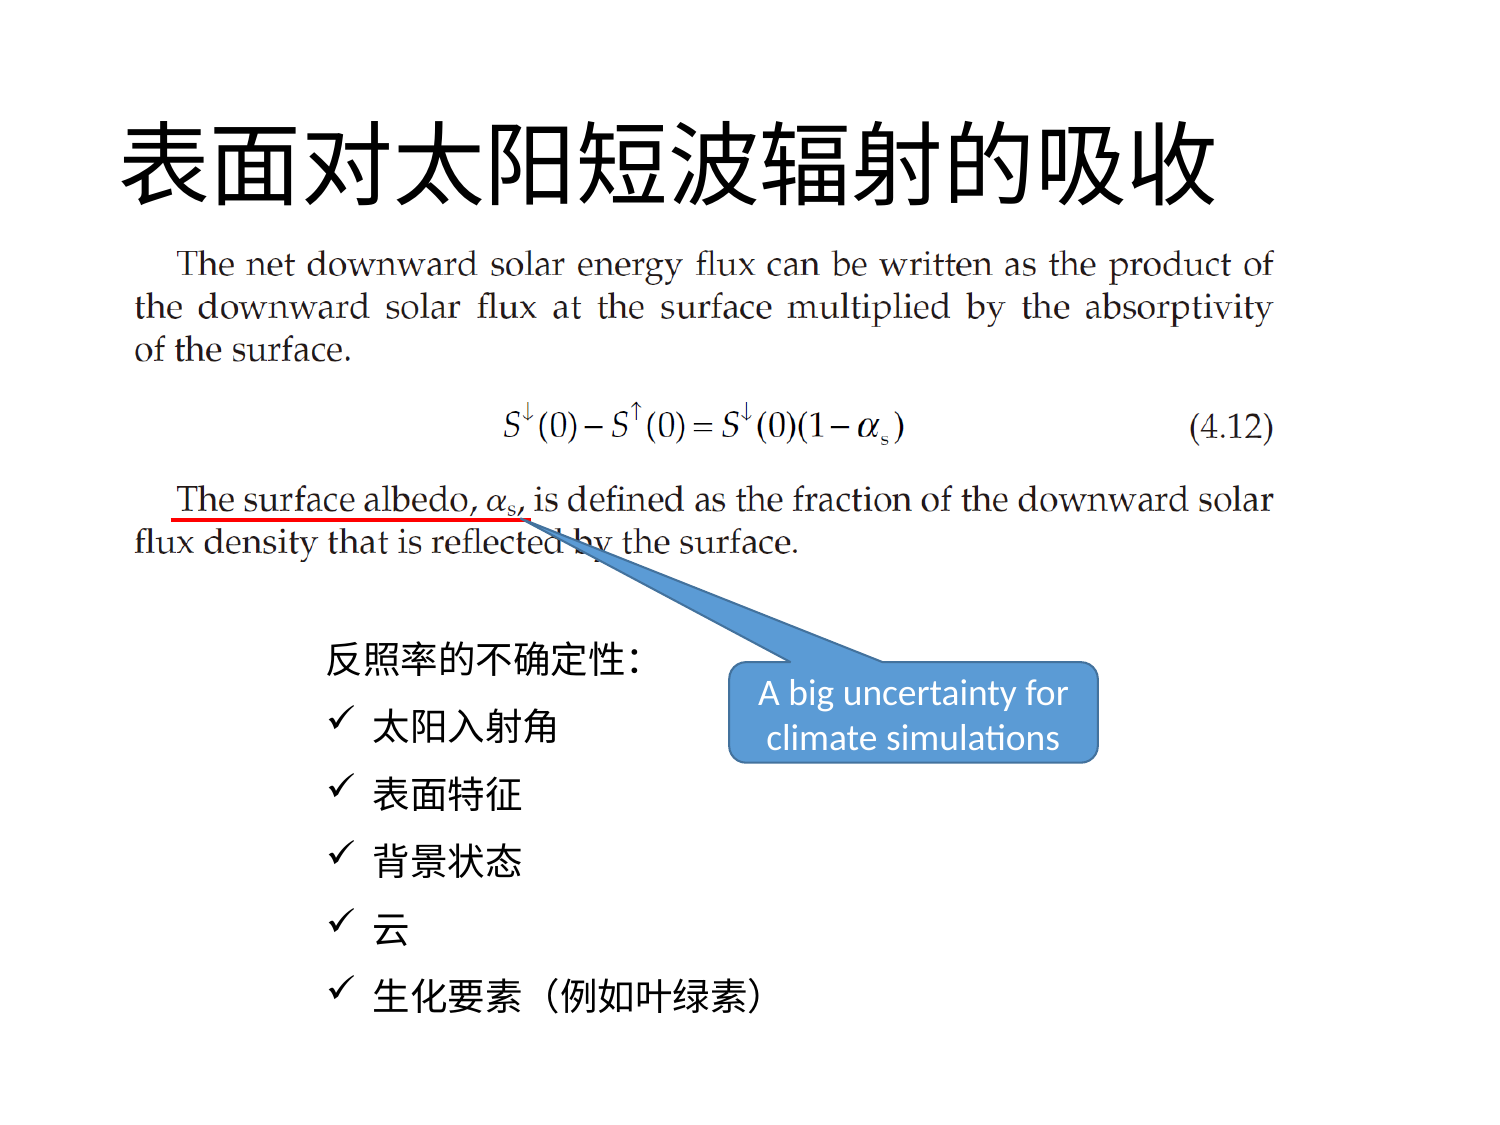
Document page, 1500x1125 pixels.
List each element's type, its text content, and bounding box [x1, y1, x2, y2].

picture [125, 240, 1279, 562]
title 表面对太阳短波辐射的吸收 [103, 59, 1397, 278]
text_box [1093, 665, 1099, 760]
text_box A big uncertainty for climate simulations [600, 562, 742, 605]
text_box 反照率的不确定性： 太阳入射角 表面特征 背景状态 云 生化要素（例如叶绿素） [311, 605, 1093, 1026]
